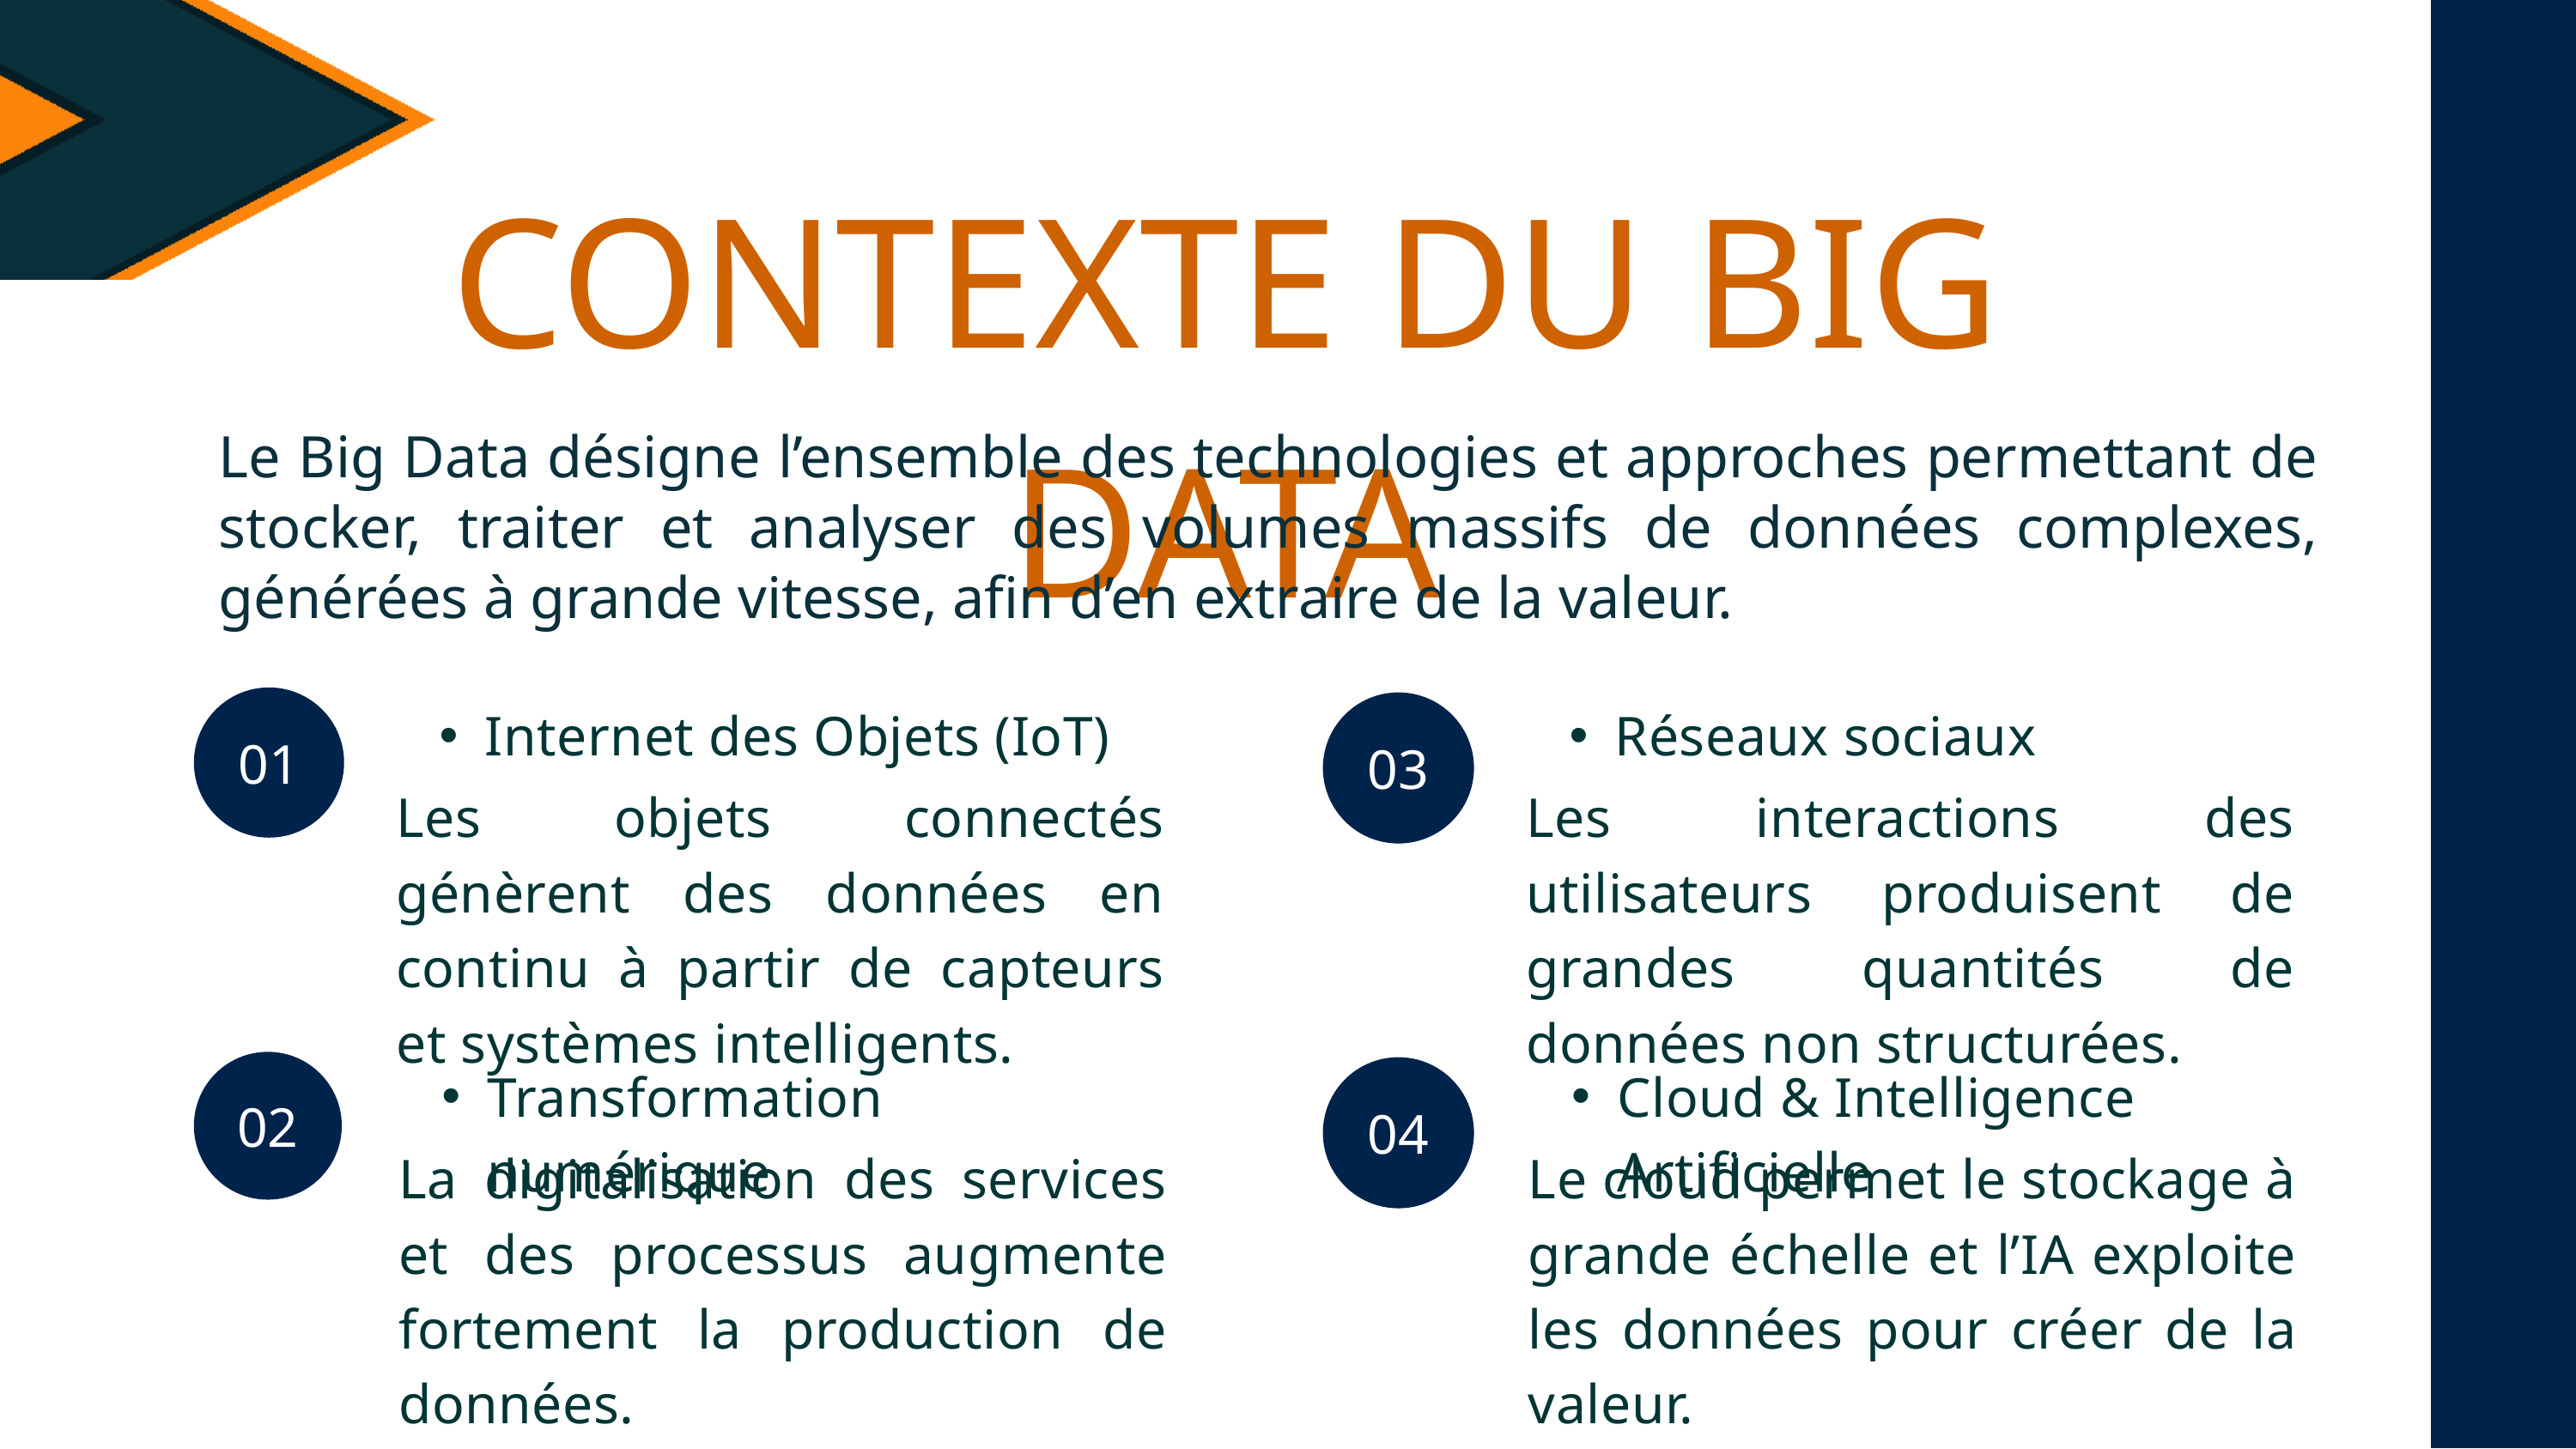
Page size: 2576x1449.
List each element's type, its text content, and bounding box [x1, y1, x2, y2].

text_box Cloud & Intelligence Artificielle [1526, 1052, 2355, 1203]
text_box Le Big Data désigne l’ensemble des technologies et approches permettant de stocker, traiter et analyser des volumes massifs de données complexes, générées à grande vitesse, afin d’en extraire de la valeur. [218, 418, 2321, 630]
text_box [193, 687, 344, 838]
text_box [2431, 0, 2576, 1449]
text_box Le cloud permet le stockage à grande échelle et l’IA exploite les données pour créer de la valeur. [1528, 1134, 2299, 1435]
text_box La digitalisation des services et des processus augmente fortement la production de données. [398, 1134, 1169, 1435]
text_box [193, 1052, 343, 1200]
text_box CONTEXTE DU BIG DATA [416, 133, 2034, 418]
text_box [0, 0, 435, 280]
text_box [1322, 692, 1474, 844]
text_box Internet des Objets (IoT) [393, 691, 1164, 767]
text_box CONTEXTE DU BIG DATA [416, 630, 2034, 634]
text_box Les interactions des utilisateurs produisent de grandes quantités de données non structurées. [1526, 773, 2296, 1052]
text_box Les objets connectés génèrent des données en continu à partir de capteurs et systèmes intelligents. [396, 773, 1166, 1052]
text_box Réseaux sociaux [1523, 691, 2293, 767]
text_box Transformation numérique [396, 1052, 1166, 1203]
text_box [1322, 1057, 1474, 1209]
